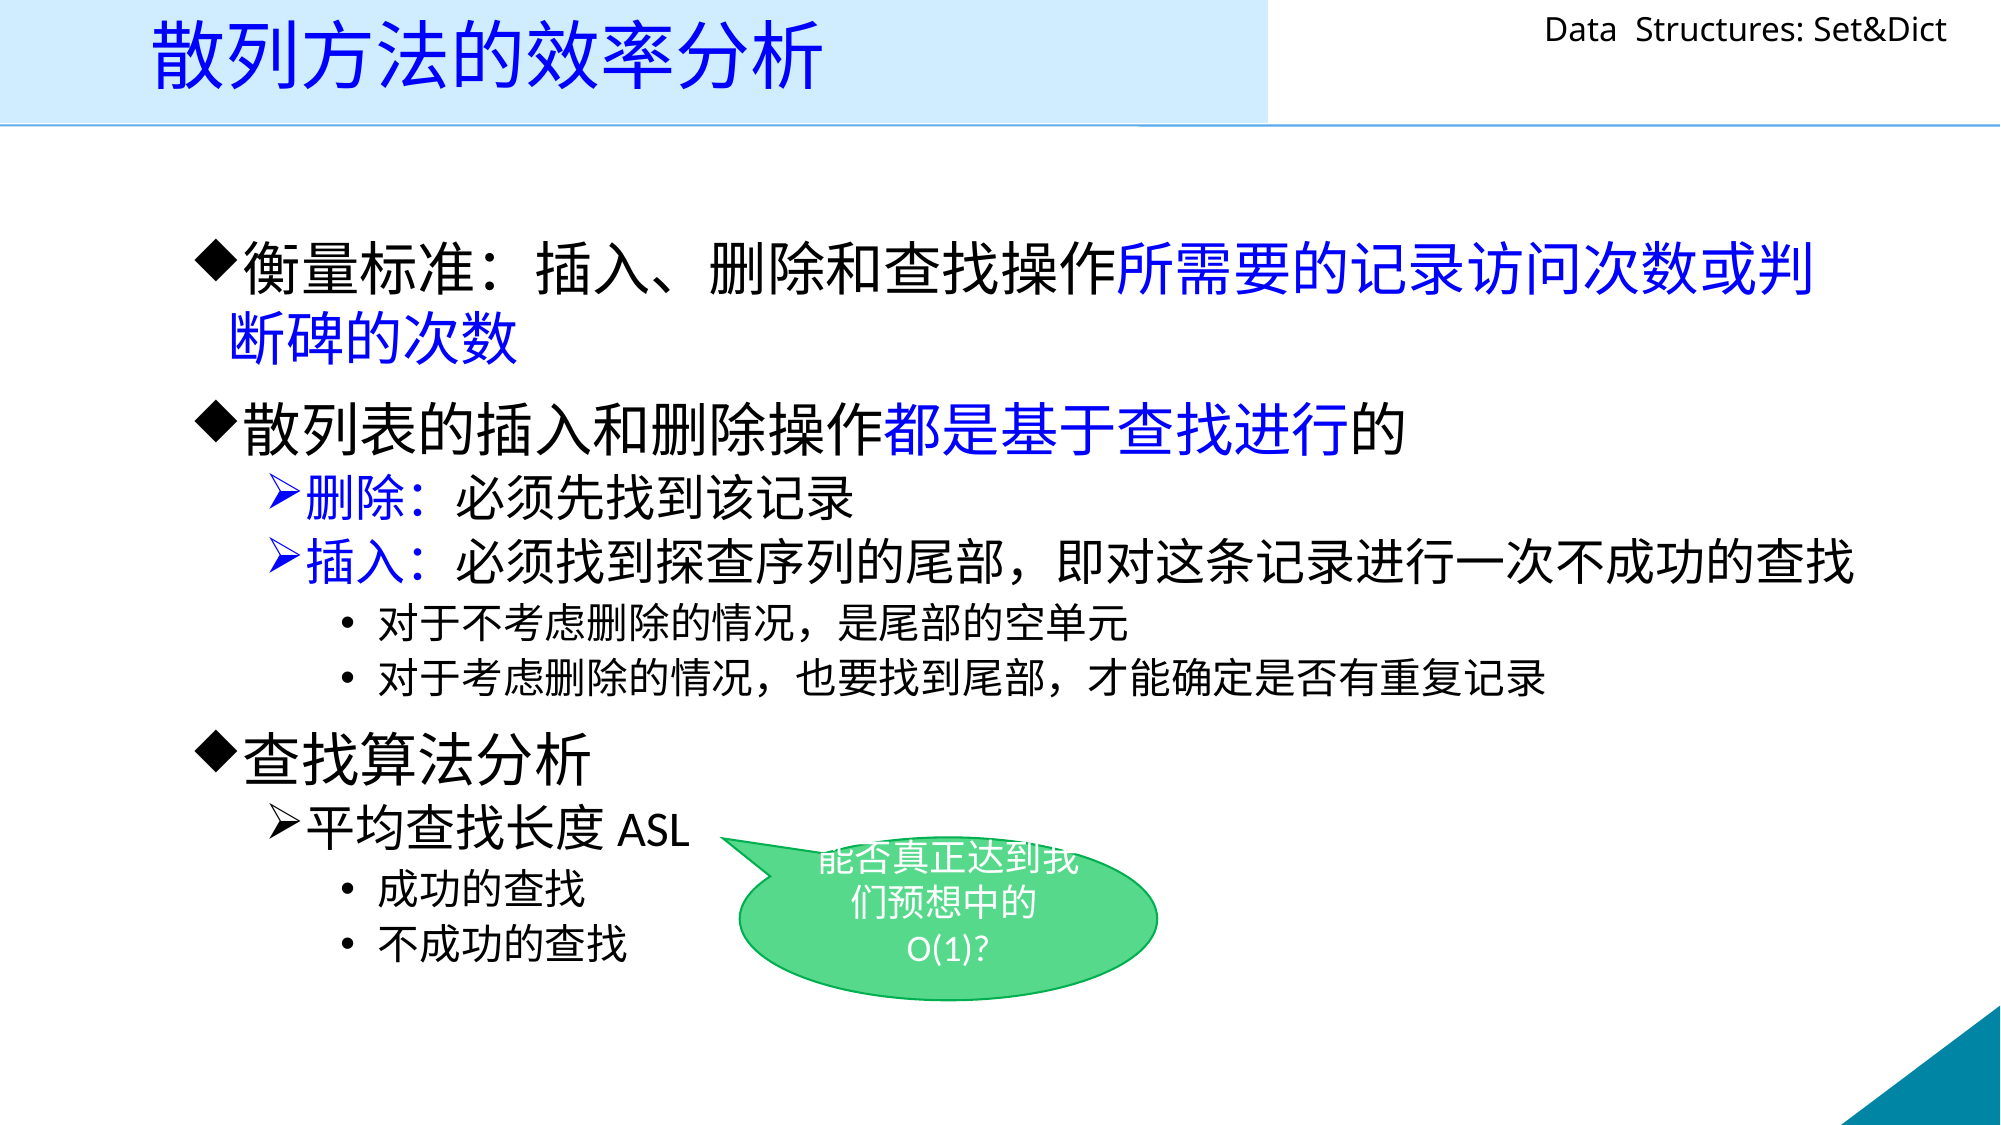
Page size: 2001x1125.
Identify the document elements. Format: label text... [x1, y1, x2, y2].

list 衡量标准：插入、删除和查找操作所需要的记录访问次数或判断碑的次数 散列表的插入和删除操作都是基于查找进行的 删除：必须先找到该记录 插入：必须找到探查序列的尾部，即对这条记录进行一次不成功的查找 对于不考虑删除的情况，是尾部的空单元 对于考虑删除的情况，也要找到尾部，才能确定是否有重复记录 查找算法分析 平均查找长度ASL 成功的查找 不成功的查找 [175, 224, 1872, 981]
text_box 能否真正达到我们预想中的O(1)? [719, 836, 1159, 1002]
title 散列方法的效率分析 [100, 0, 1379, 119]
